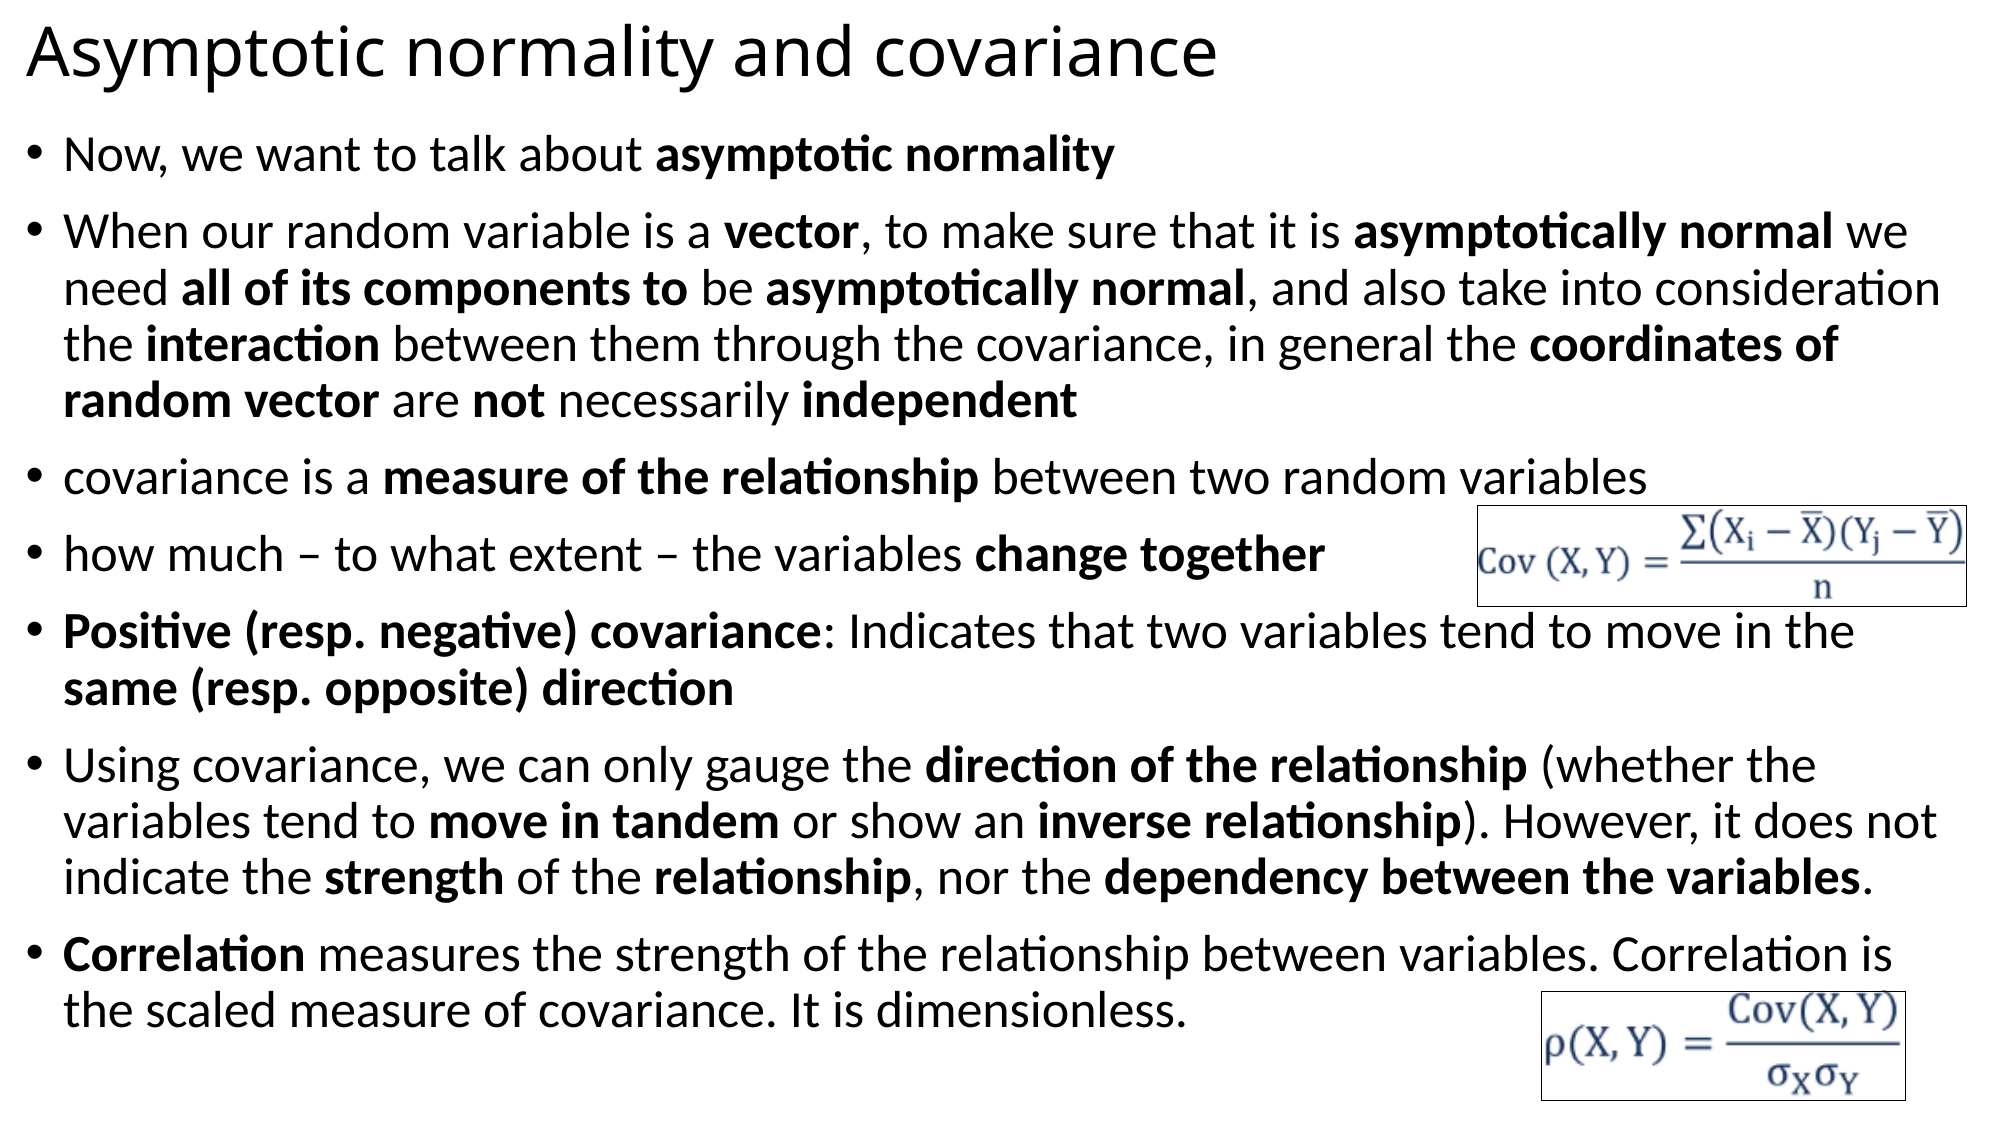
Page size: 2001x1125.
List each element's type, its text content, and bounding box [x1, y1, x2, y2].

picture [1541, 990, 1906, 1101]
title Asymptotic normality and covariance [11, 9, 1976, 100]
list Now, we want to talk about asymptotic normality When our random variable is a vector, to make sure that it is asymptotically normal we need all of its components to be asymptotically normal, and also take into consideration the interaction between them through the covariance, in general the coordinates of random vector are not necessarily independent covariance is a measure of the relationship between two random variables how much – to what extent – the variables change together Positive (resp. negative) covariance: Indicates that two variables tend to move in the same (resp. opposite) direction Using covariance, we can only gauge the direction of the relationship (whether the variables tend to move in tandem or show an inverse relationship). However, it does not indicate the strength of the relationship, nor the dependency between the variables. Correlation measures the strength of the relationship between variables. Correlation is the scaled measure of covariance. It is dimensionless. [10, 119, 1976, 1101]
picture [1477, 505, 1967, 607]
